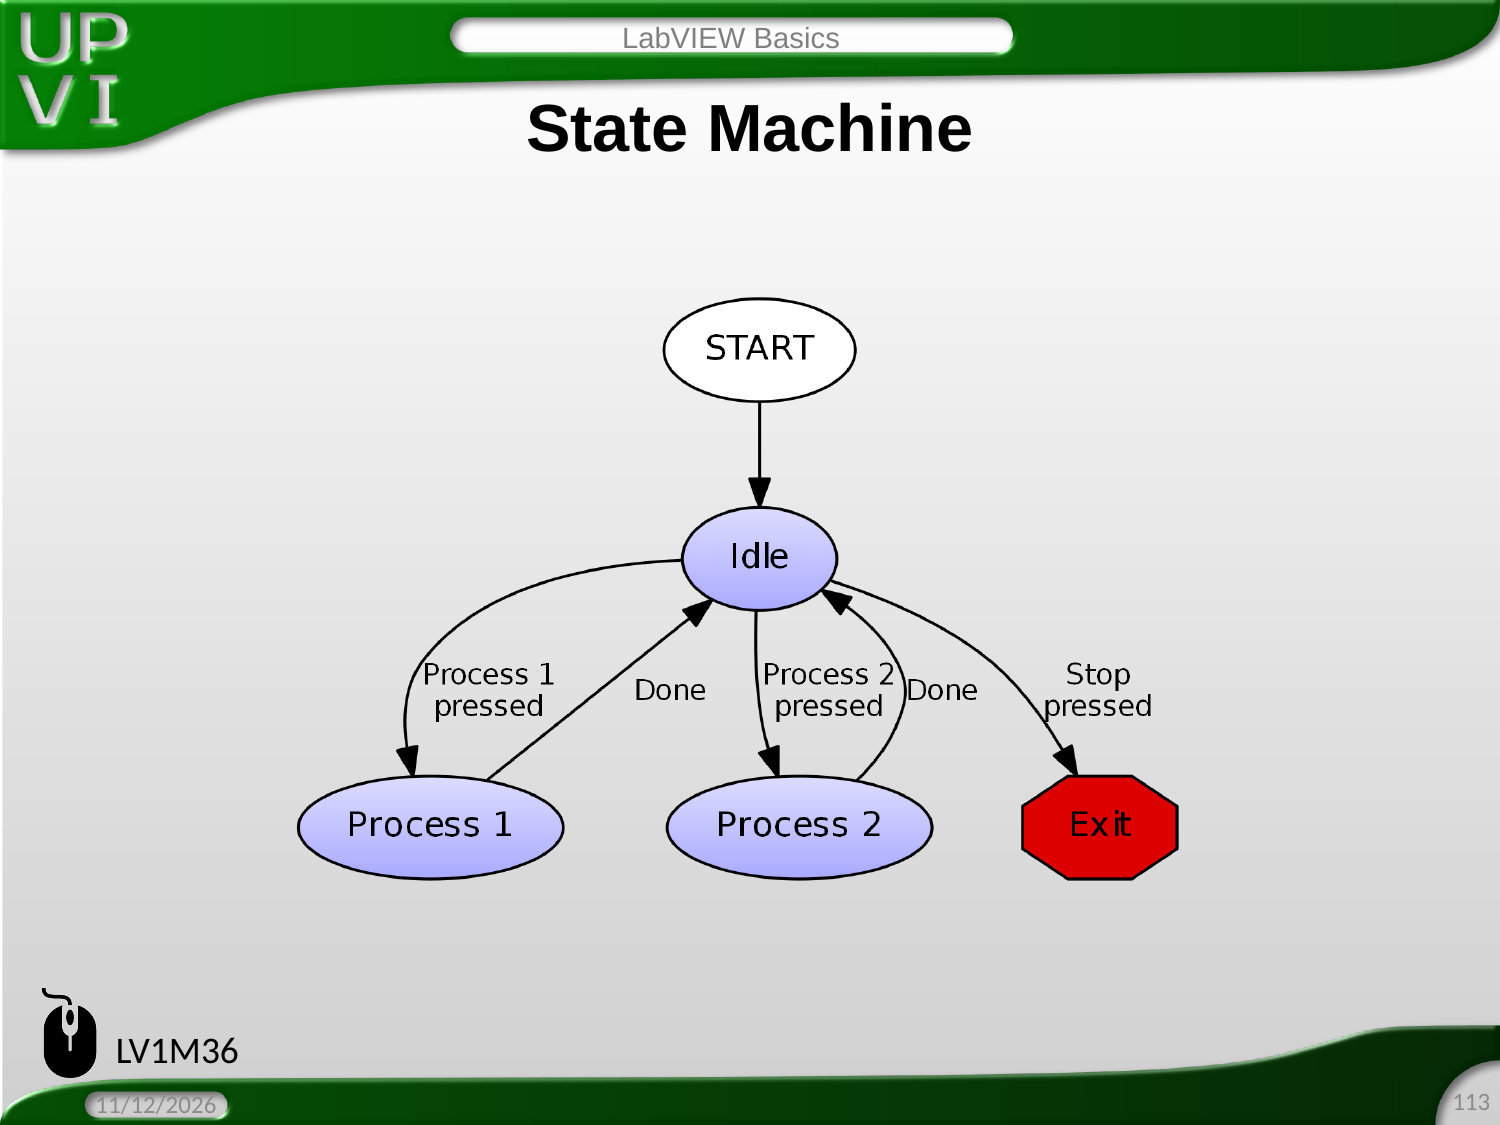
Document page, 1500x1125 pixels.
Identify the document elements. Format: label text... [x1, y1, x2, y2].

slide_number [75, 1079, 238, 1125]
title State Machine [75, 75, 1425, 175]
picture [0, 0, 1500, 1125]
footer LabVIEW Basics [450, 6, 1013, 67]
text_box LV1M36 [118, 1018, 254, 1079]
slide_number 113 [1155, 1069, 1500, 1125]
